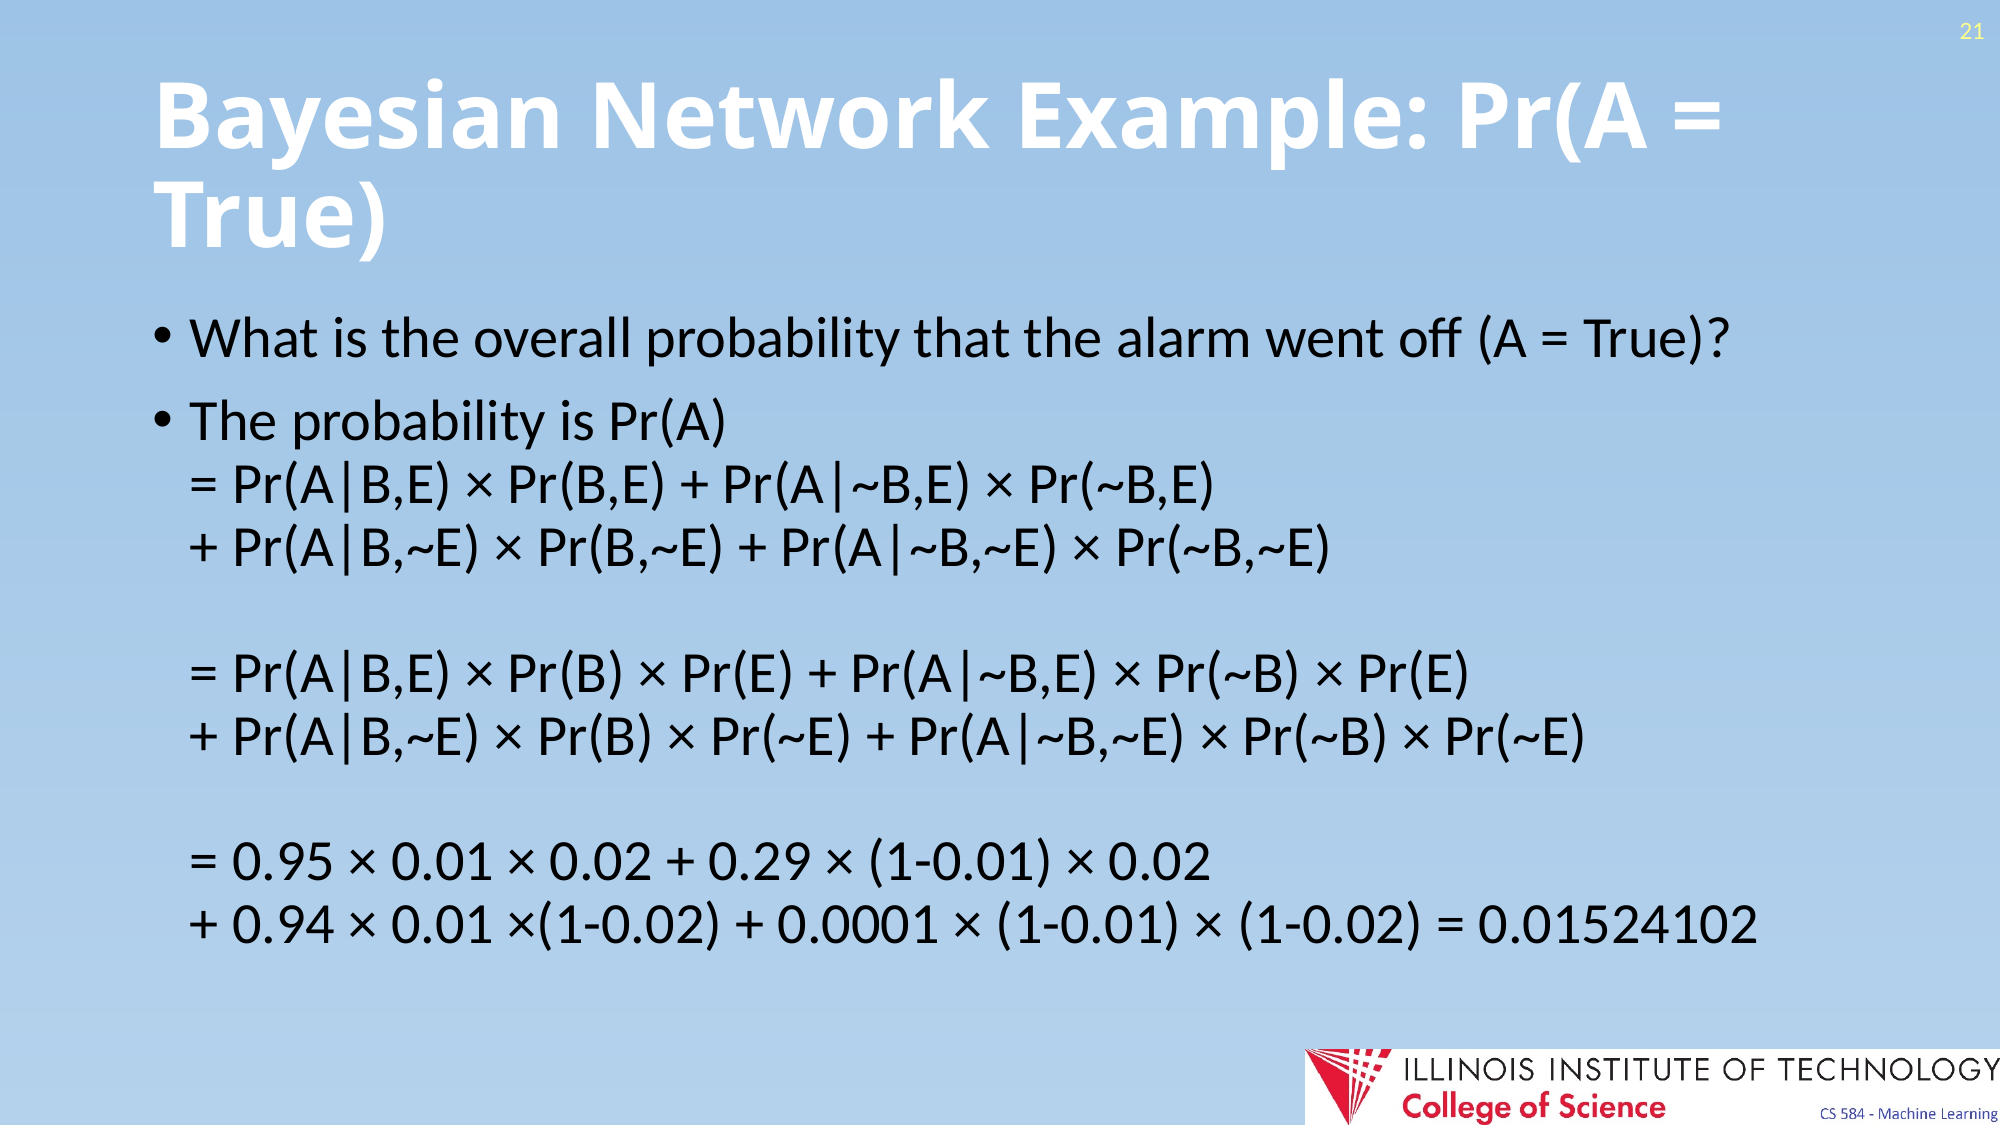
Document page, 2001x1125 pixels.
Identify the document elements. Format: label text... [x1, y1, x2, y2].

title Bayesian Network Example: Pr(A = True) [137, 59, 1863, 278]
picture [1305, 1049, 2000, 1125]
list What is the overall probability that the alarm went off (A = True)? The probability is Pr(A) = Pr(A|B,E) × Pr(B,E) + Pr(A|~B,E) × Pr(~B,E) + Pr(A|B,~E) × Pr(B,~E) + Pr(A|~B,~E) × Pr(~B,~E) = Pr(A|B,E) × Pr(B) × Pr(E) + Pr(A|~B,E) × Pr(~B) × Pr(E) + Pr(A|B,~E) × Pr(B) × Pr(~E) + Pr(A|~B,~E) × Pr(~B) × Pr(~E) = 0.95 × 0.01 × 0.02 + 0.29 × (1-0.01) × 0.02 + 0.94 × 0.01 ×(1-0.02) + 0.0001 × (1-0.01) × (1-0.02) = 0.01524102 [137, 299, 1863, 1014]
slide_number 21 [1550, 0, 2000, 60]
